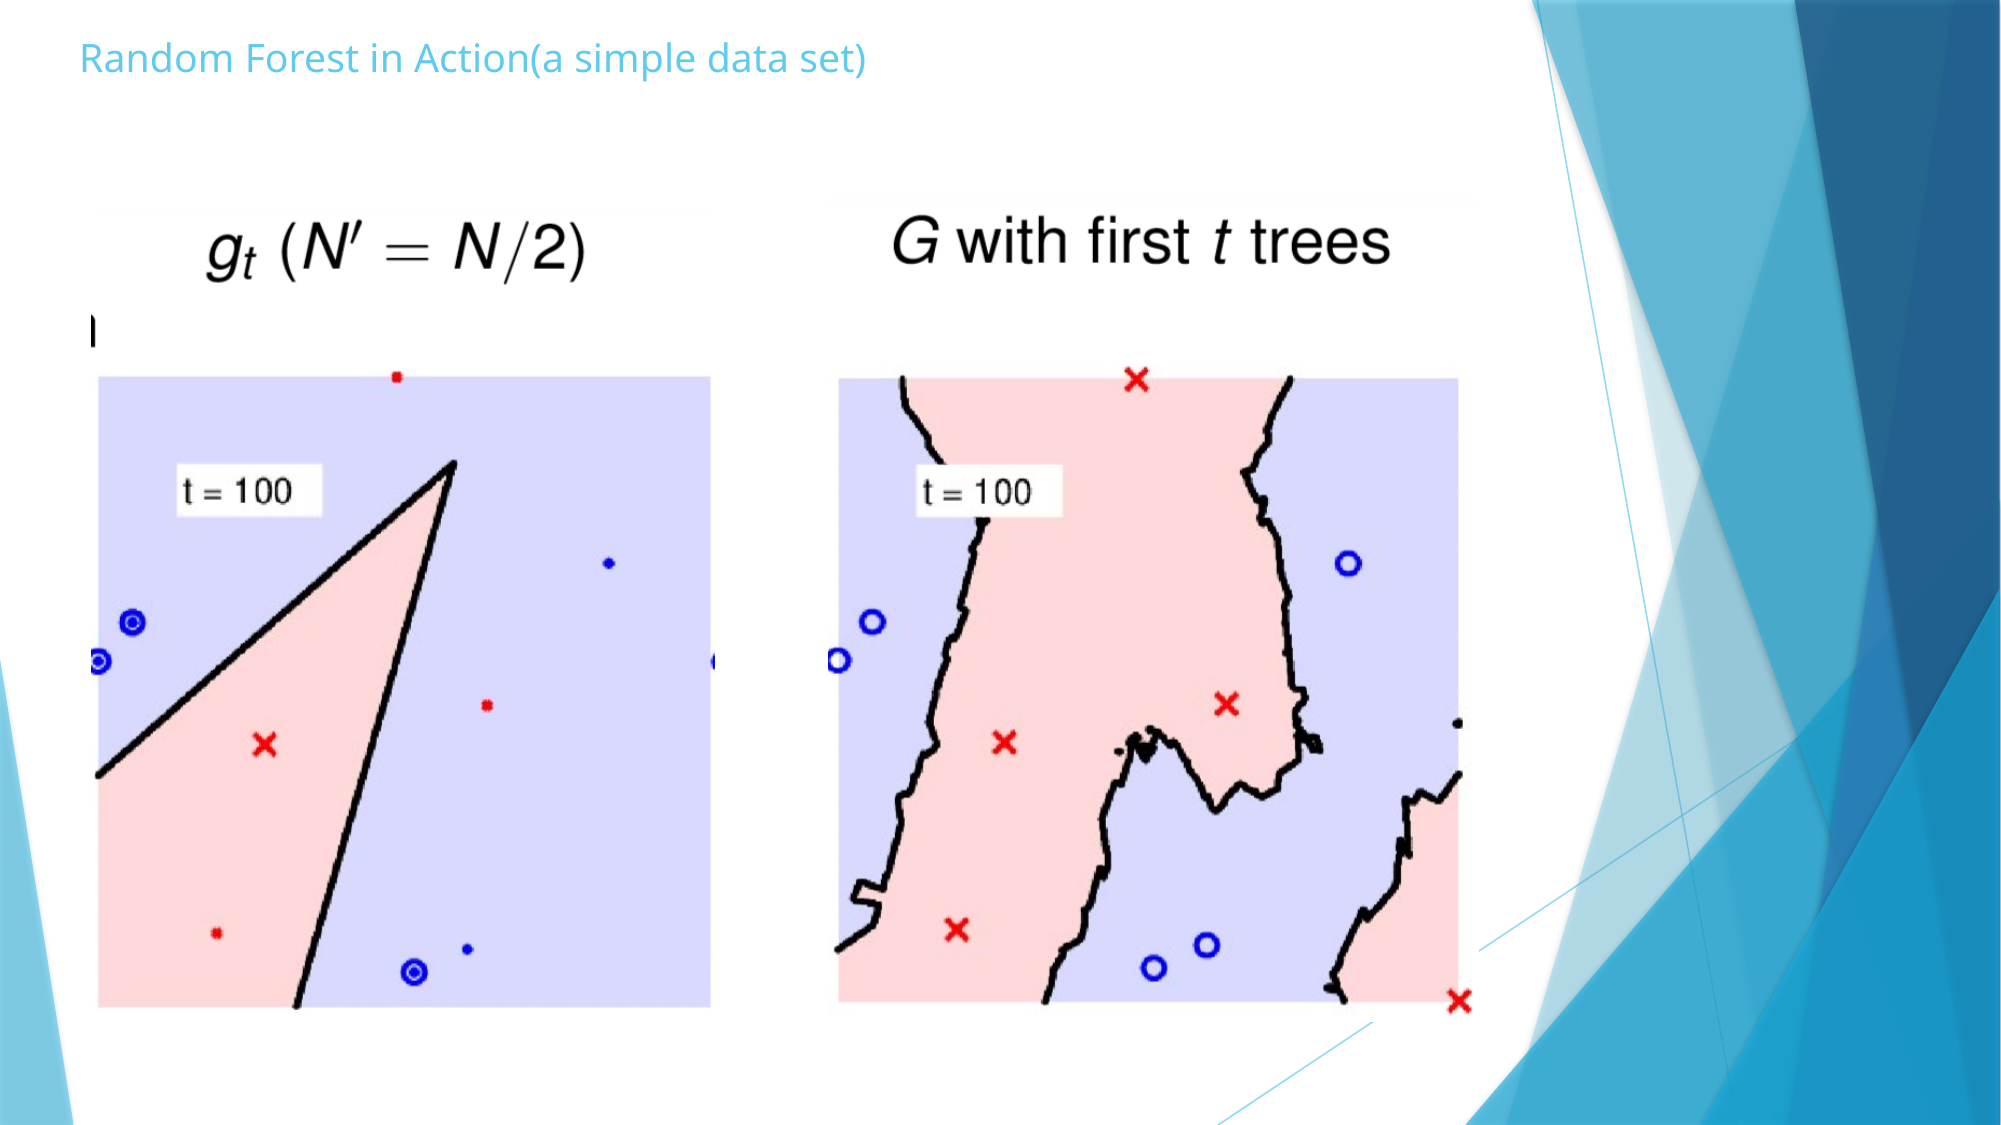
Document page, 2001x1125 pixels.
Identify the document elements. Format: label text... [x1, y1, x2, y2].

picture [827, 197, 1480, 1022]
title Random Forest in Action(a simple data set) [64, 25, 896, 91]
picture [91, 209, 715, 1011]
